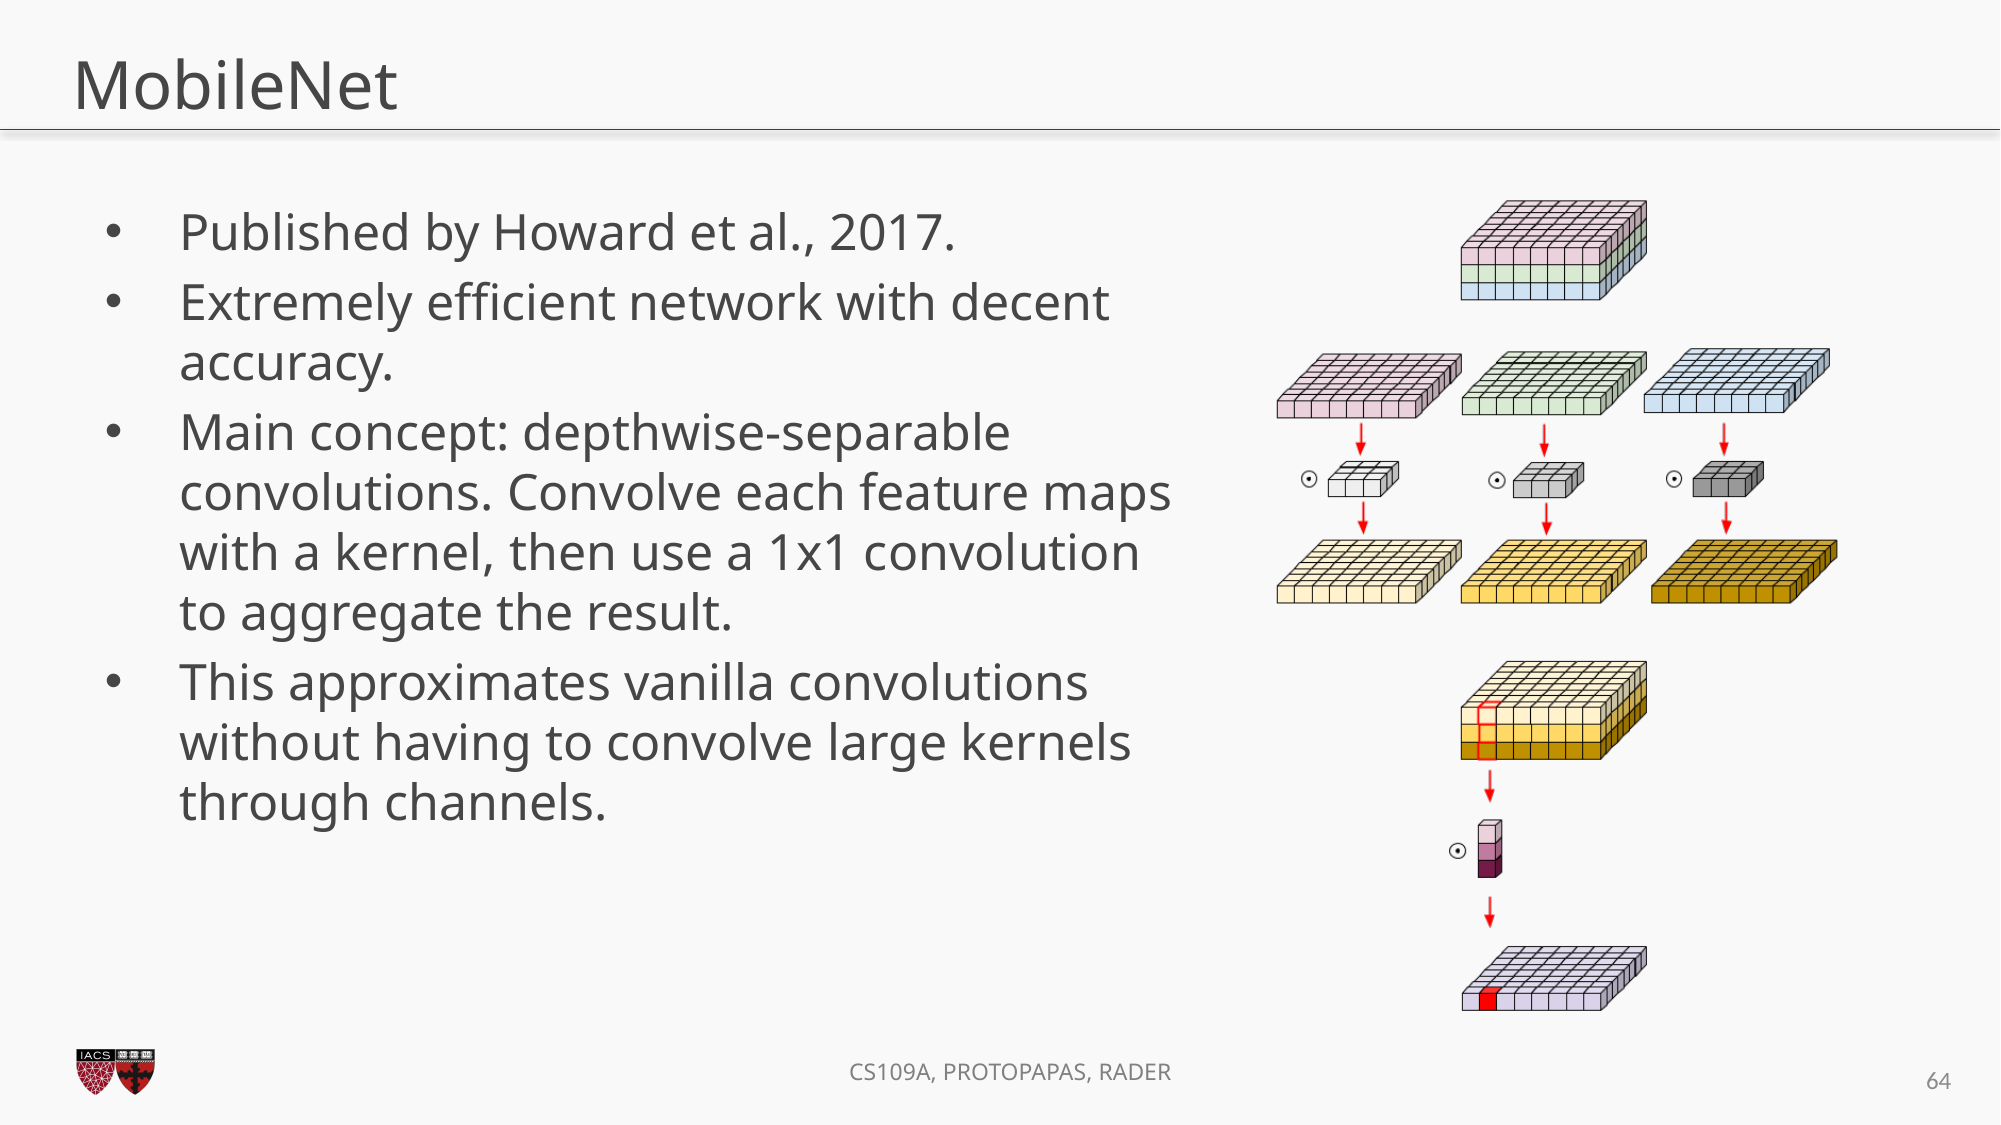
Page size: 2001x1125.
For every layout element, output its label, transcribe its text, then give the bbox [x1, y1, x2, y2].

picture [1262, 161, 1847, 1029]
list Published by Howard et al., 2017. Extremely efficient network with decent accuracy. Main concept: depthwise-separable convolutions. Convolve each feature maps with a kernel, then use a 1x1 convolution to aggregate the result. This approximates vanilla convolutions without having to convolve large kernels through channels. [90, 193, 1188, 995]
picture [75, 1049, 155, 1095]
slide_number 64 [1500, 1050, 1967, 1110]
title MobileNet [57, 35, 1943, 162]
